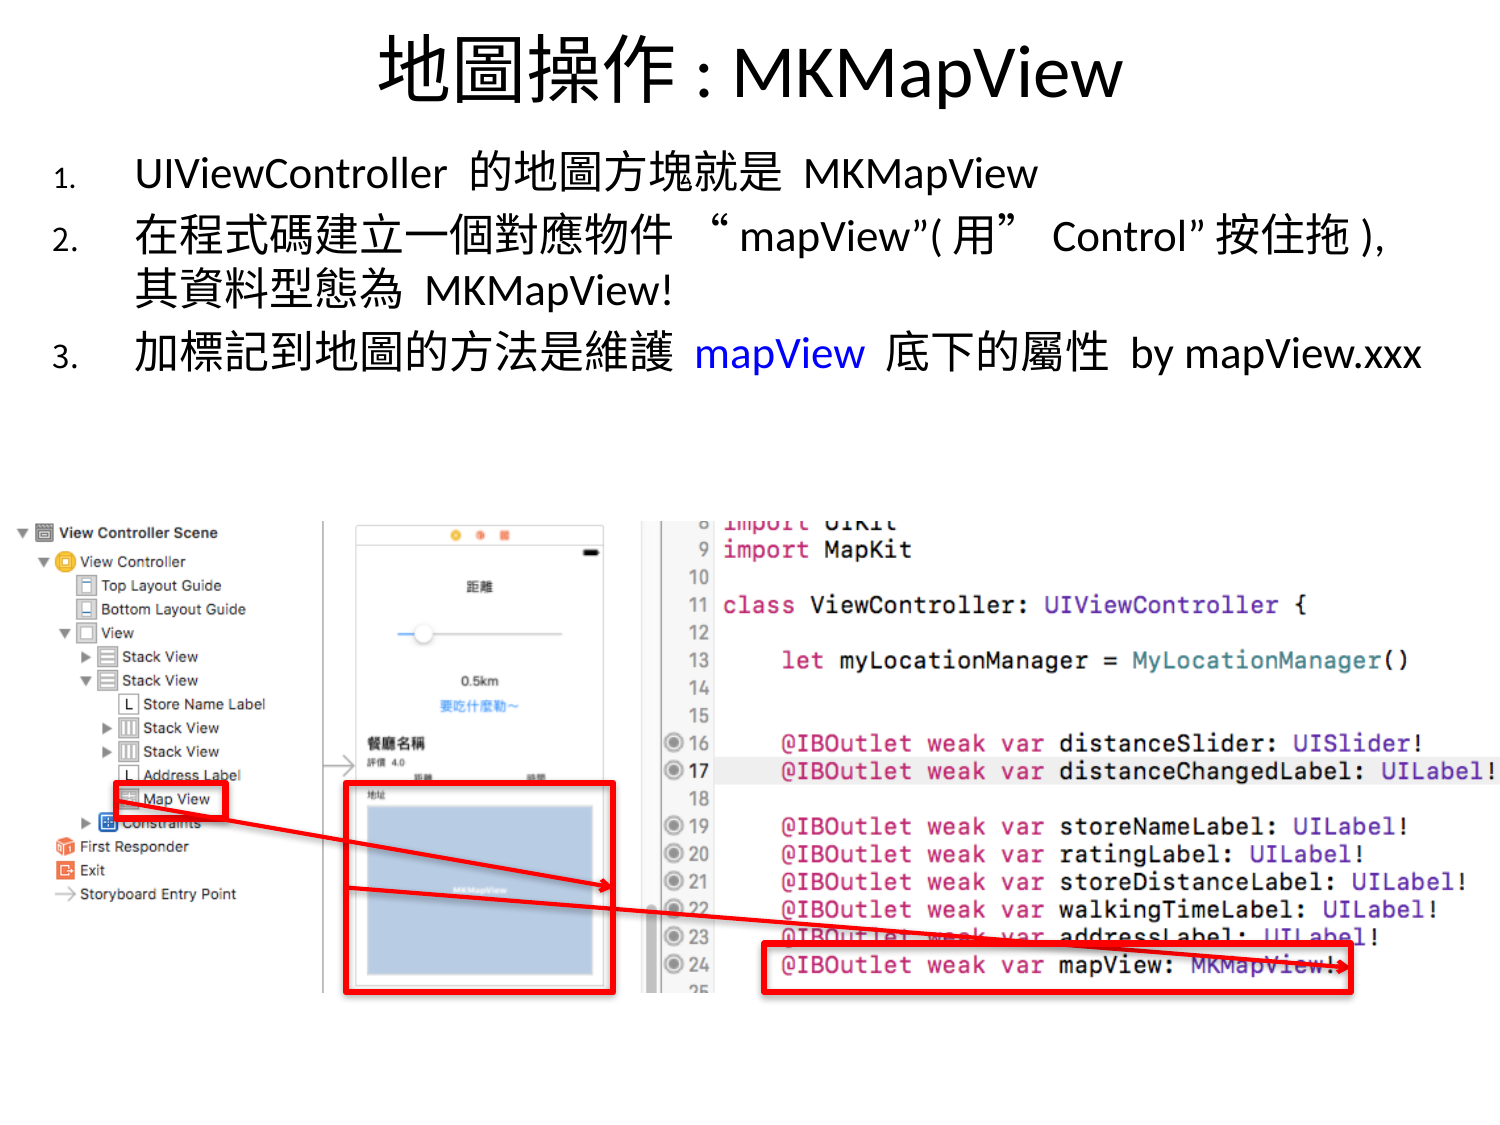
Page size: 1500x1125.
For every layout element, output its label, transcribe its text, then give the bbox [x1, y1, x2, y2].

picture [12, 520, 1500, 993]
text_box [225, 800, 347, 888]
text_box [613, 887, 765, 968]
title 地圖操作: MKMapView [0, 0, 1500, 137]
list UIViewController 的地圖方塊就是 MKMapView 在程式碼建立一個對應物件 “mapView”(用”Control”按住拖), 其資料型態為 MKMapView! 加標記到地圖的方法是維護 mapView 底下的屬性 by mapView.xxx [37, 136, 1464, 432]
